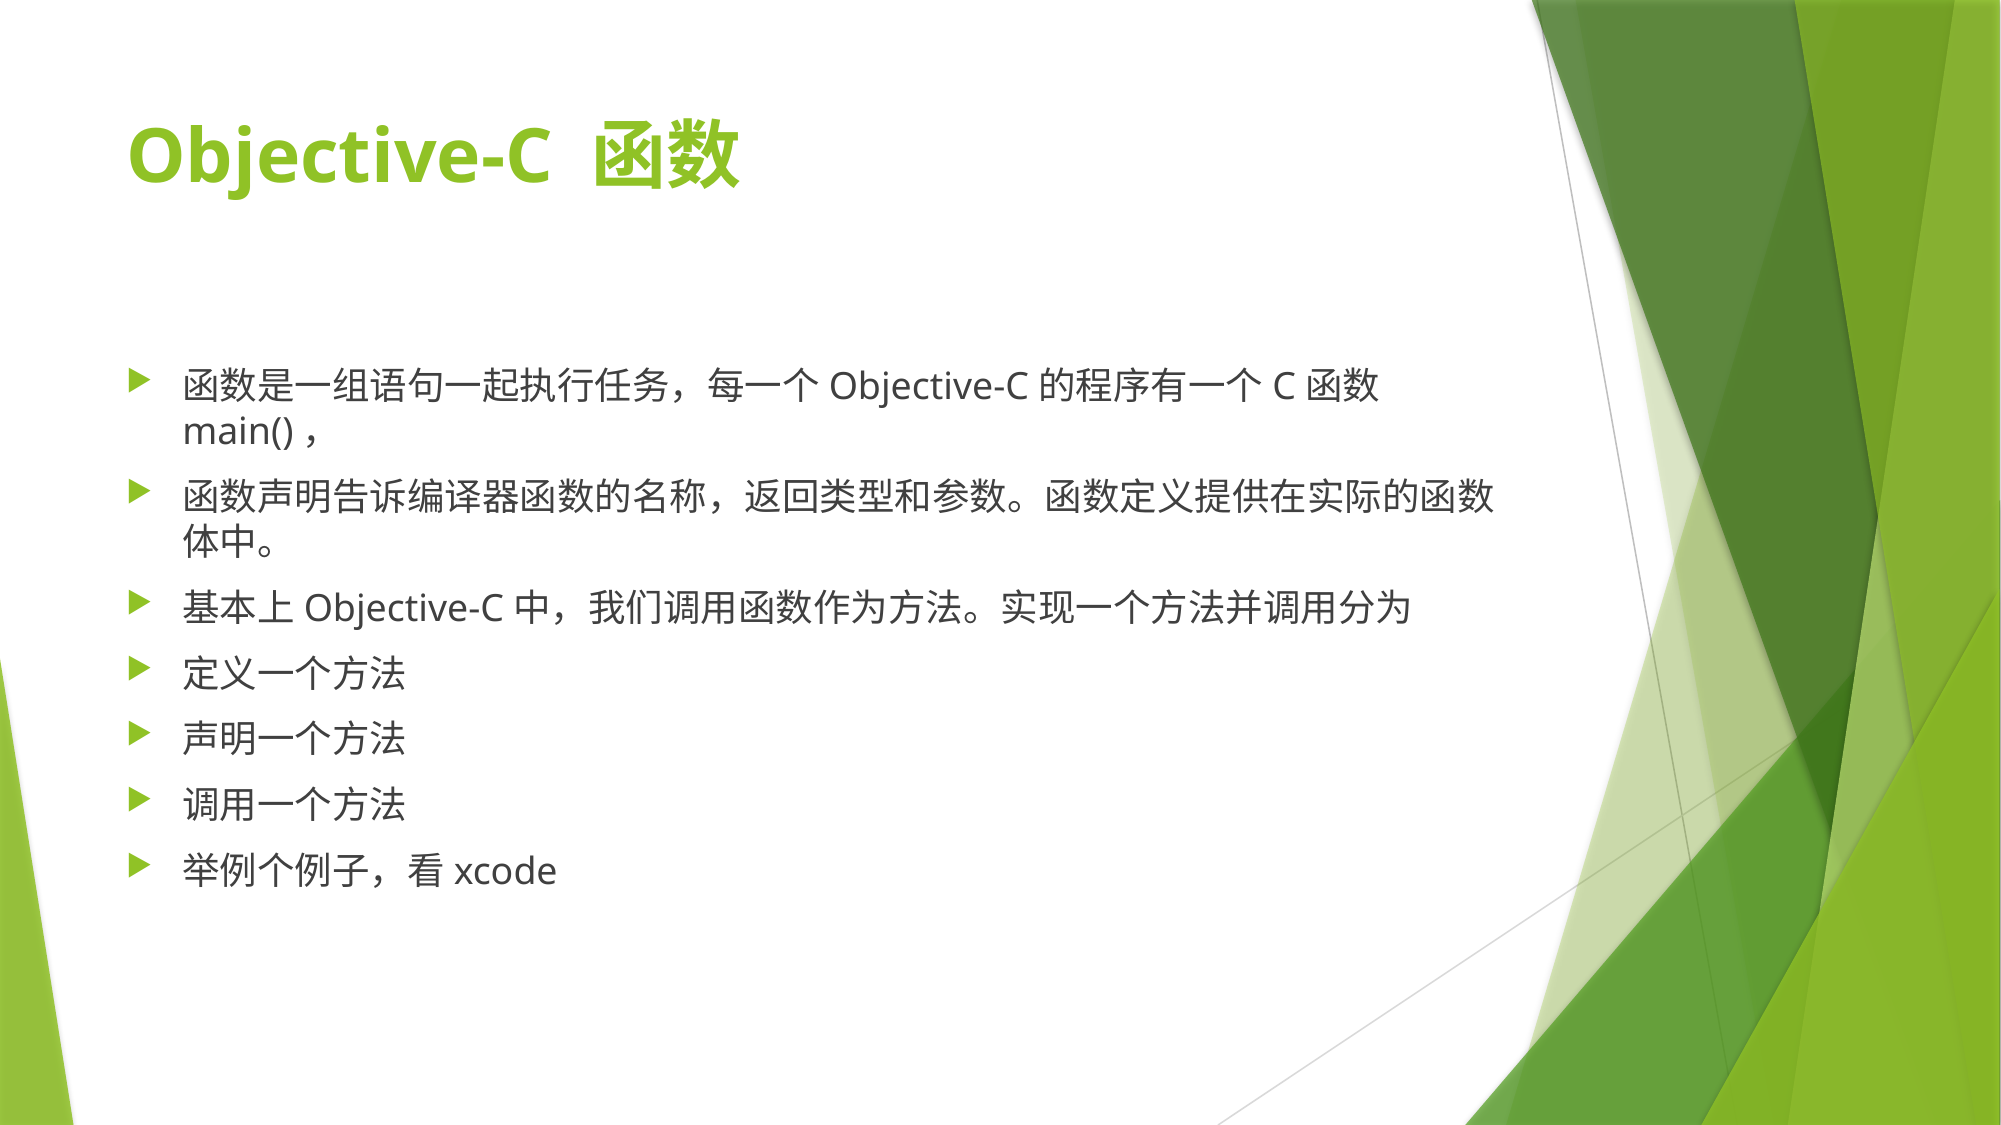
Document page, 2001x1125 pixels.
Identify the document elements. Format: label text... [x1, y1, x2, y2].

title Objective-C 函数 [111, 99, 1522, 317]
list 函数是一组语句一起执行任务，每一个Objective-C的程序有一个C函数main()， 函数声明告诉编译器函数的名称，返回类型和参数。函数定义提供在实际的函数体中。 基本上Objective-C中，我们调用函数作为方法。实现一个方法并调用分为 定义一个方法 声明一个方法 调用一个方法 举例个例子，看xcode [111, 354, 1522, 992]
